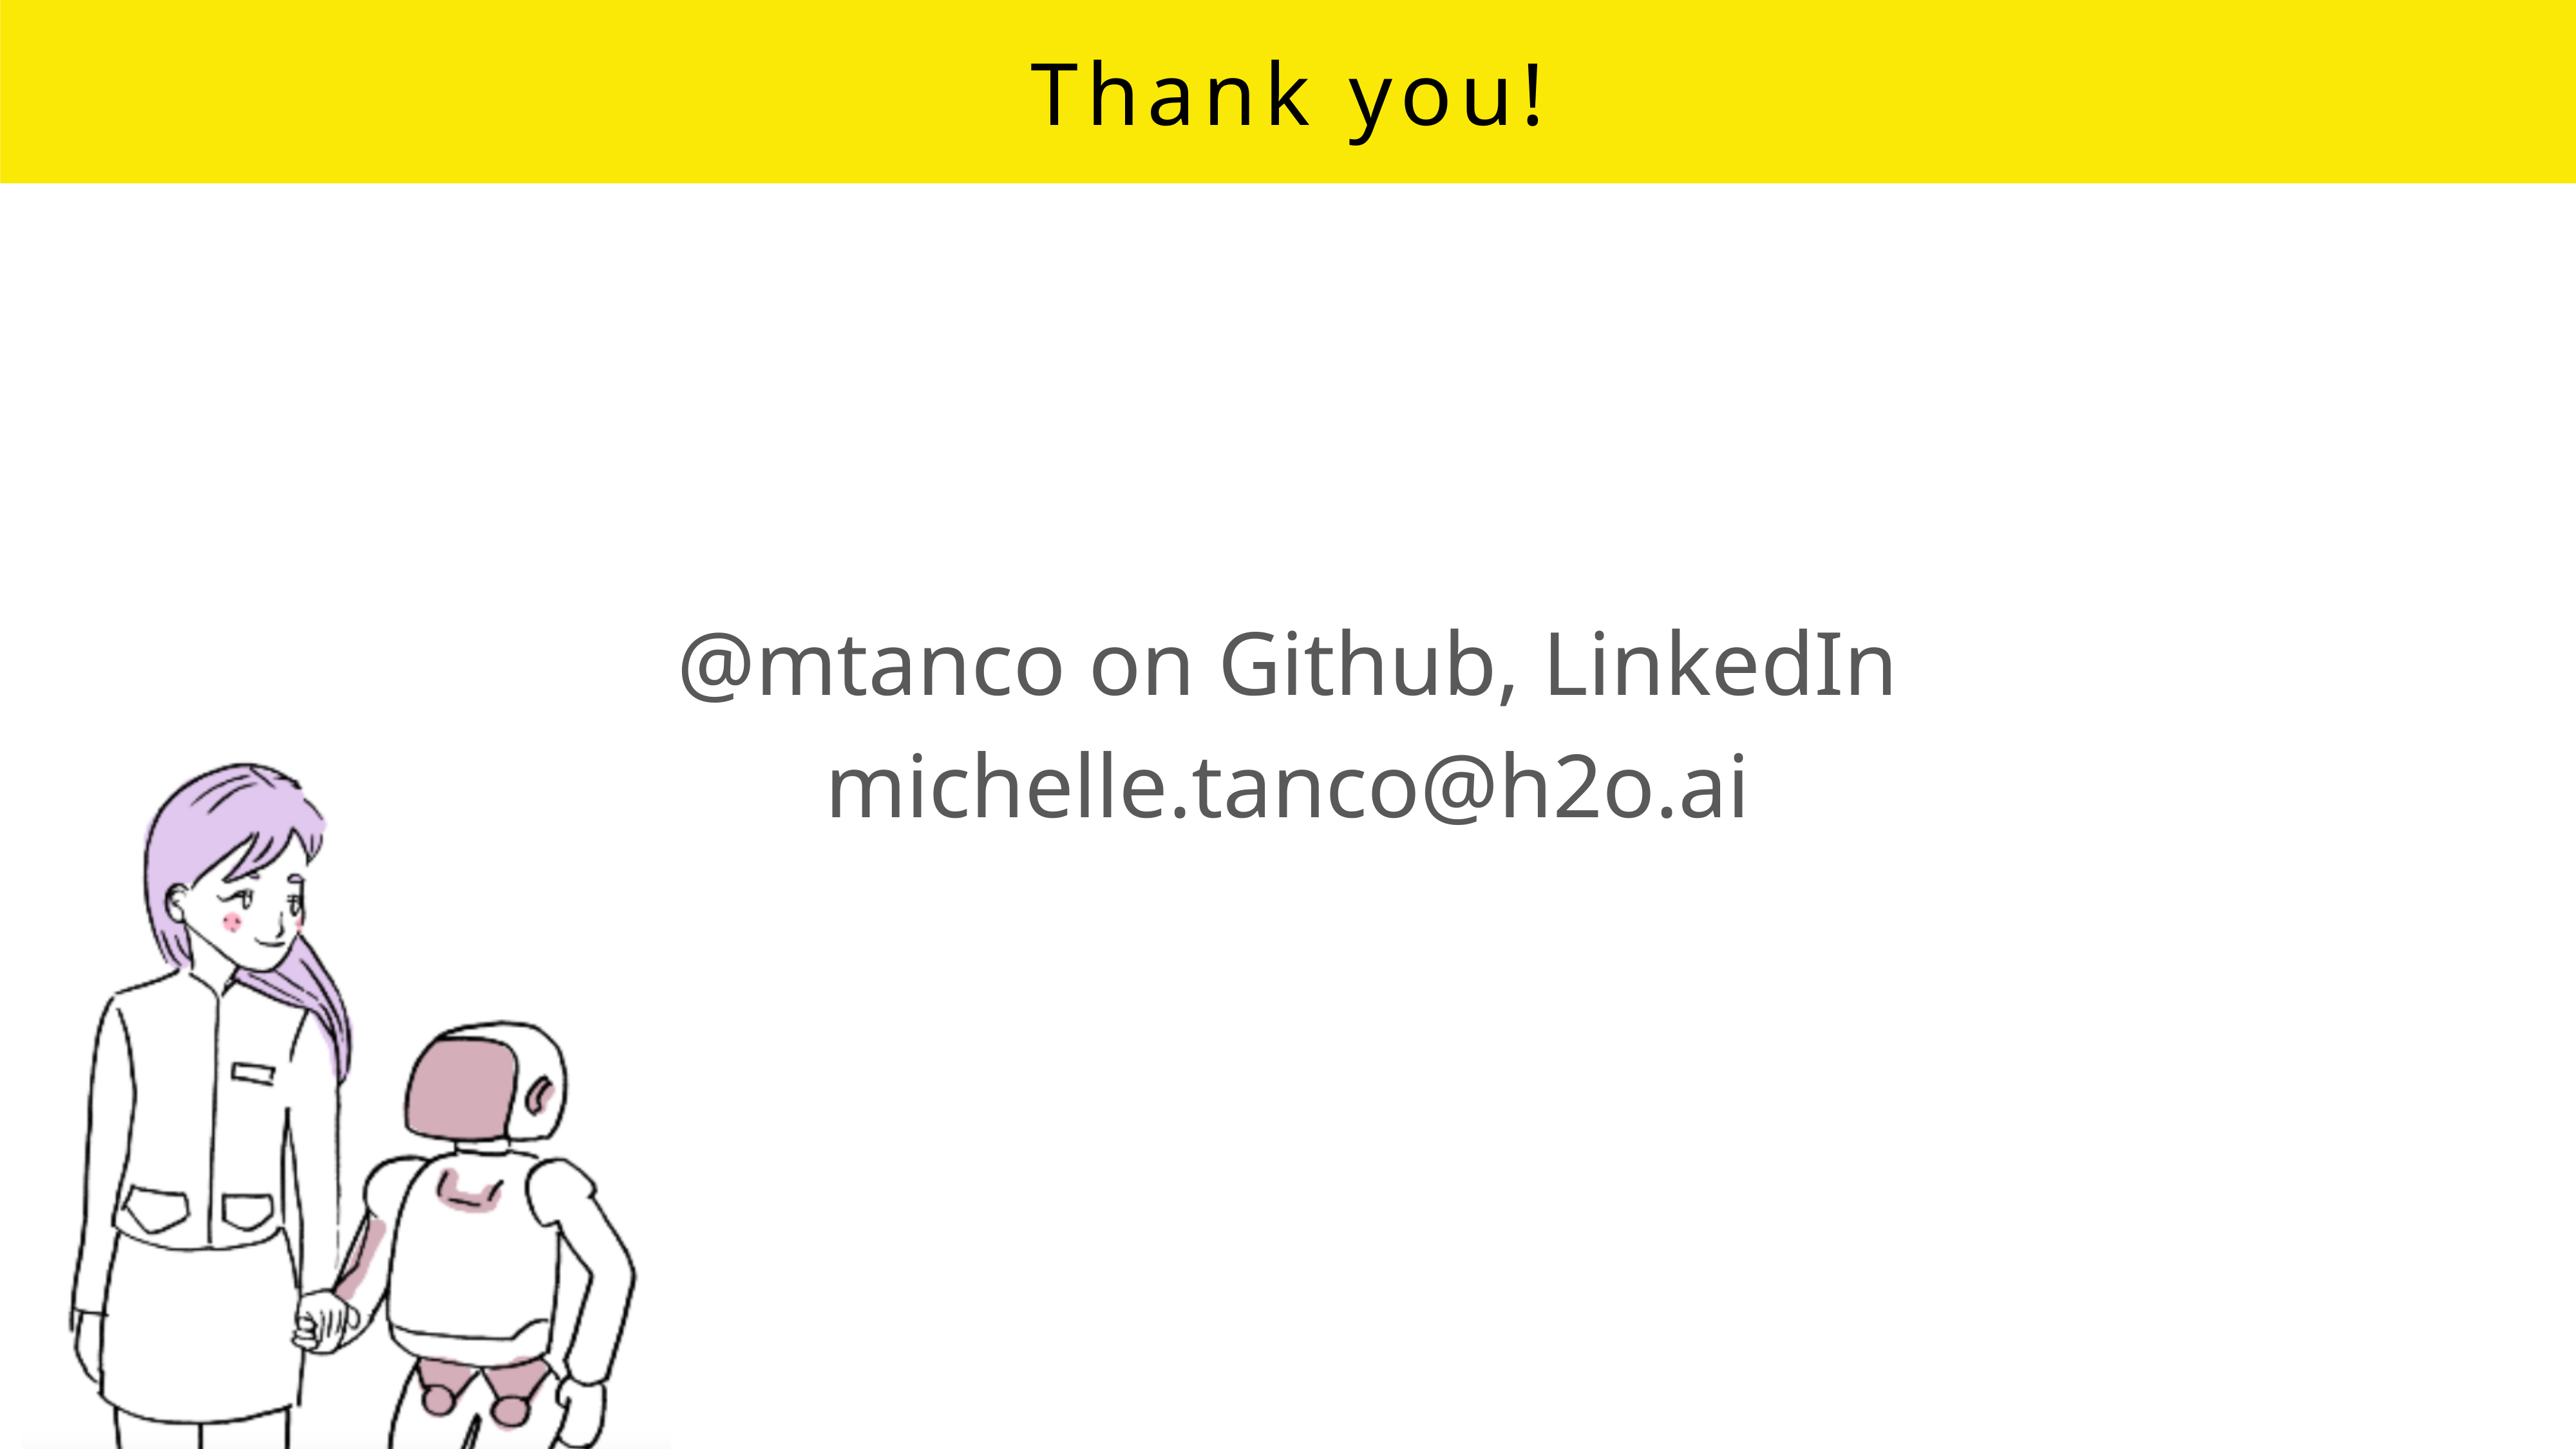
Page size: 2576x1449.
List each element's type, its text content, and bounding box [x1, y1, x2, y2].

list @mtanco on Github, LinkedIn michelle.tanco@h2o.ai [116, 490, 2460, 1448]
picture [21, 715, 671, 1449]
title Thank you! [64, 0, 2512, 185]
